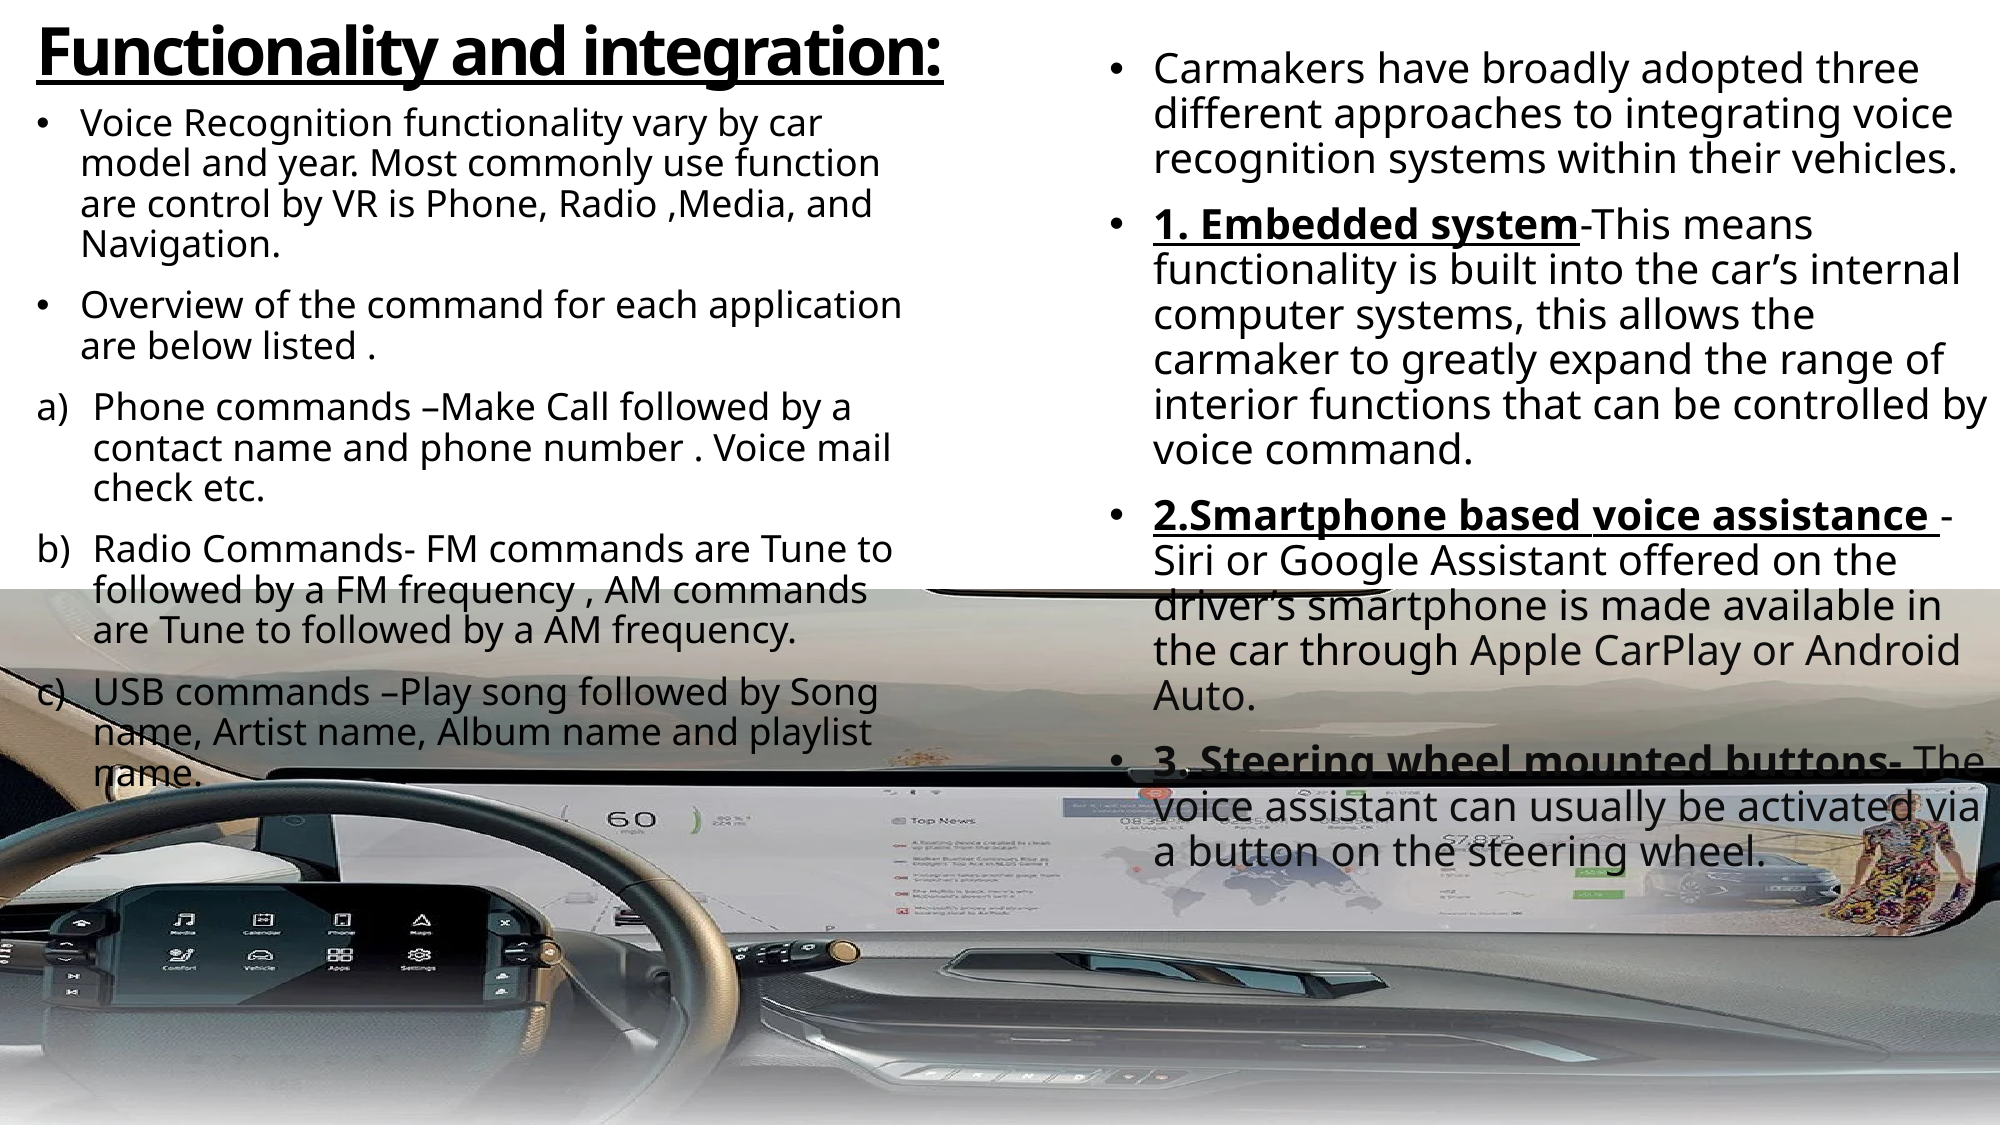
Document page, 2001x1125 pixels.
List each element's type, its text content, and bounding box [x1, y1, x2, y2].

list Carmakers have broadly adopted three different approaches to integrating voice recognition systems within their vehicles. 1. Embedded system-This means functionality is built into the car’s internal computer systems, this allows the carmaker to greatly expand the range of interior functions that can be controlled by voice command. 2.Smartphone based voice assistance - Siri or Google Assistant offered on the driver’s smartphone is made available in the car through Apple CarPlay or Android Auto. 3. Steering wheel mounted buttons- The voice assistant can usually be activated via a button on the steering wheel. [1109, 47, 2000, 589]
list Voice Recognition functionality vary by car model and year. Most commonly use function are control by VR is Phone, Radio ,Media, and Navigation. Overview of the command for each application are below listed . Phone commands –Make Call followed by a contact name and phone number . Voice mail check etc. Radio Commands- FM commands are Tune to followed by a FM frequency , AM commands are Tune to followed by a AM frequency. USB commands –Play song followed by Song name, Artist name, Album name and playlist name. [36, 103, 931, 589]
title Functionality and integration: [36, 18, 1897, 89]
picture [0, 589, 2000, 1125]
